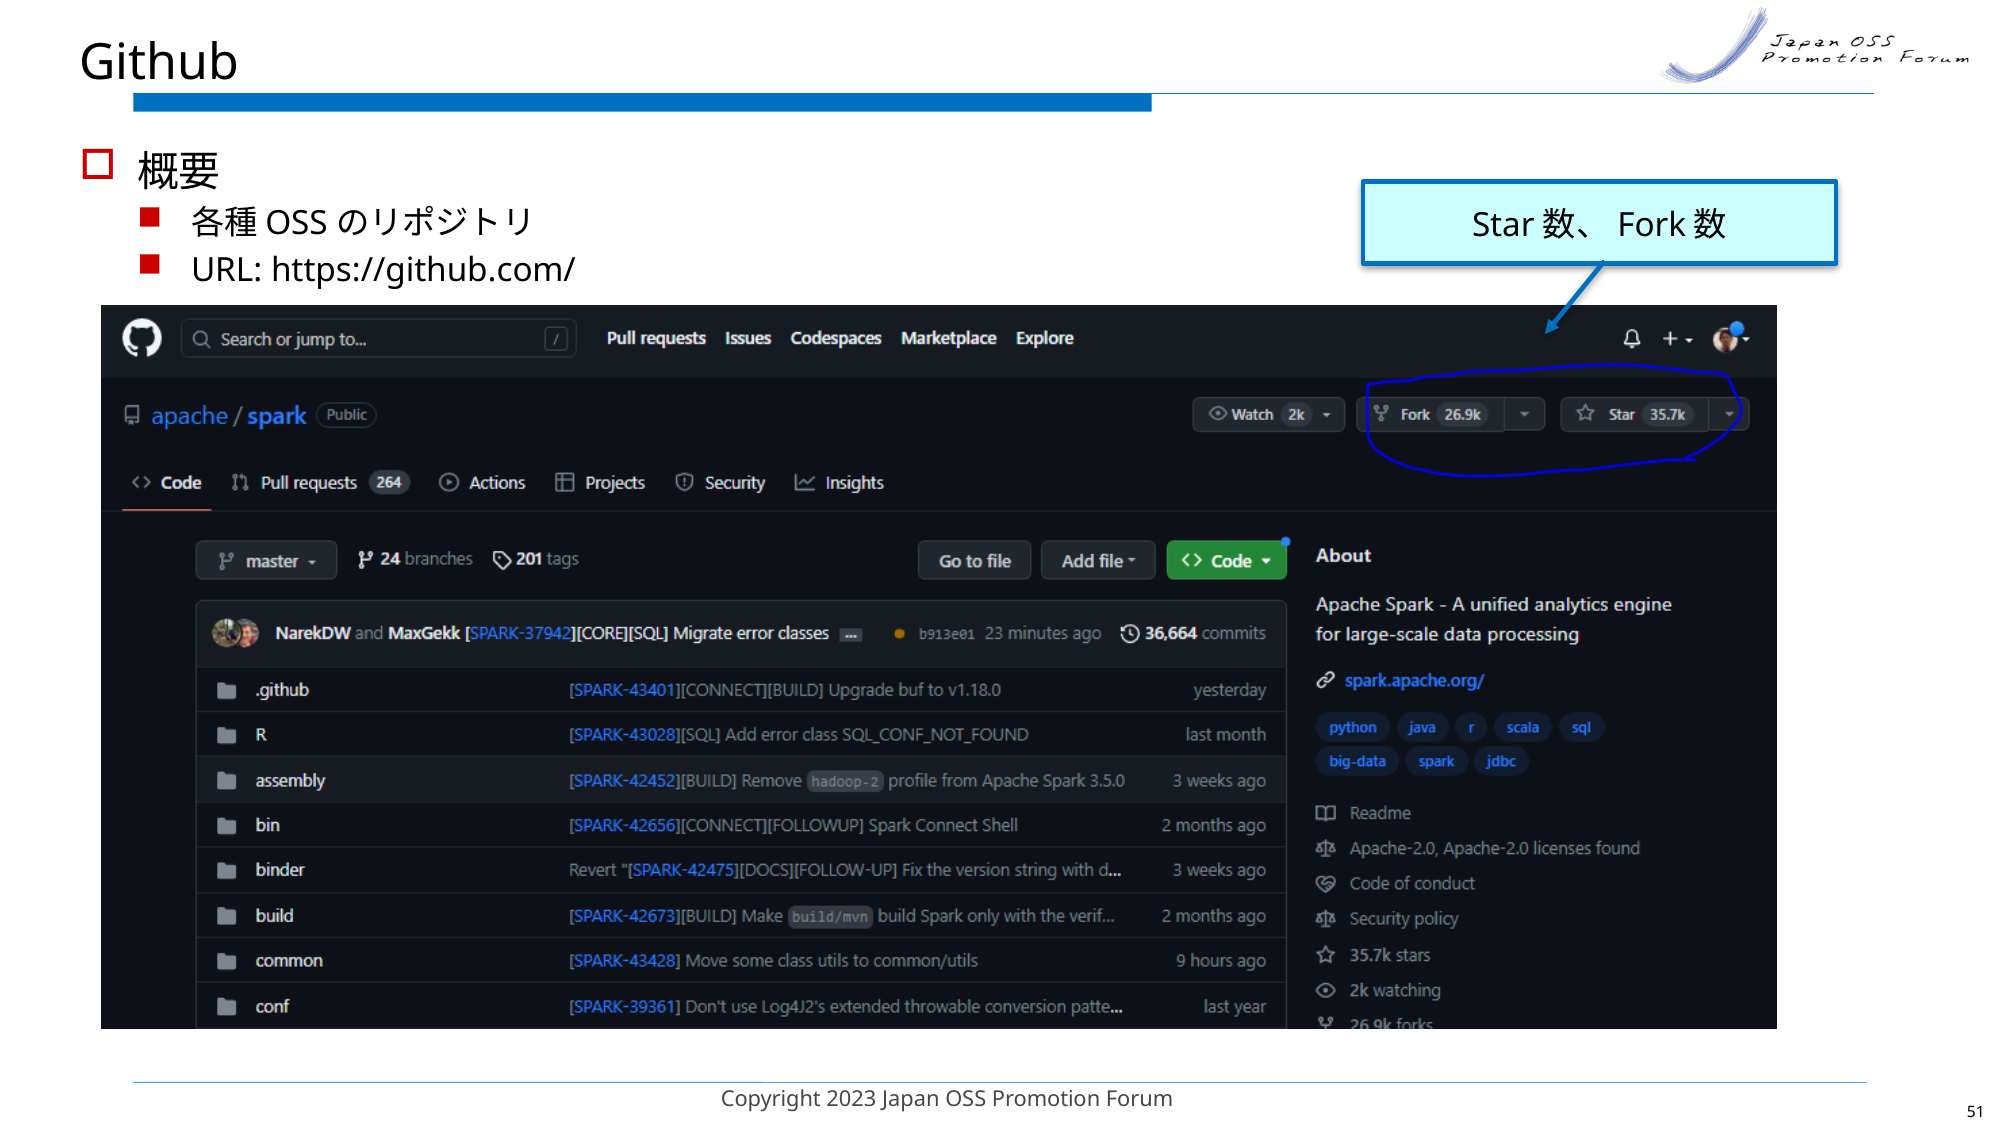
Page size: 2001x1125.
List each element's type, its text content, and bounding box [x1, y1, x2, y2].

picture [1634, 0, 1995, 91]
footer Copyright 2023 Japan OSS Promotion Forum [706, 1077, 1451, 1109]
slide_number 51 [1874, 1093, 2000, 1125]
title Github [64, 17, 1961, 95]
picture [100, 305, 1777, 1030]
text_box Star数、Fork数 [1362, 181, 1837, 303]
list 概要 各種OSSのリポジトリ URL: https://github.com/ [64, 137, 1961, 964]
